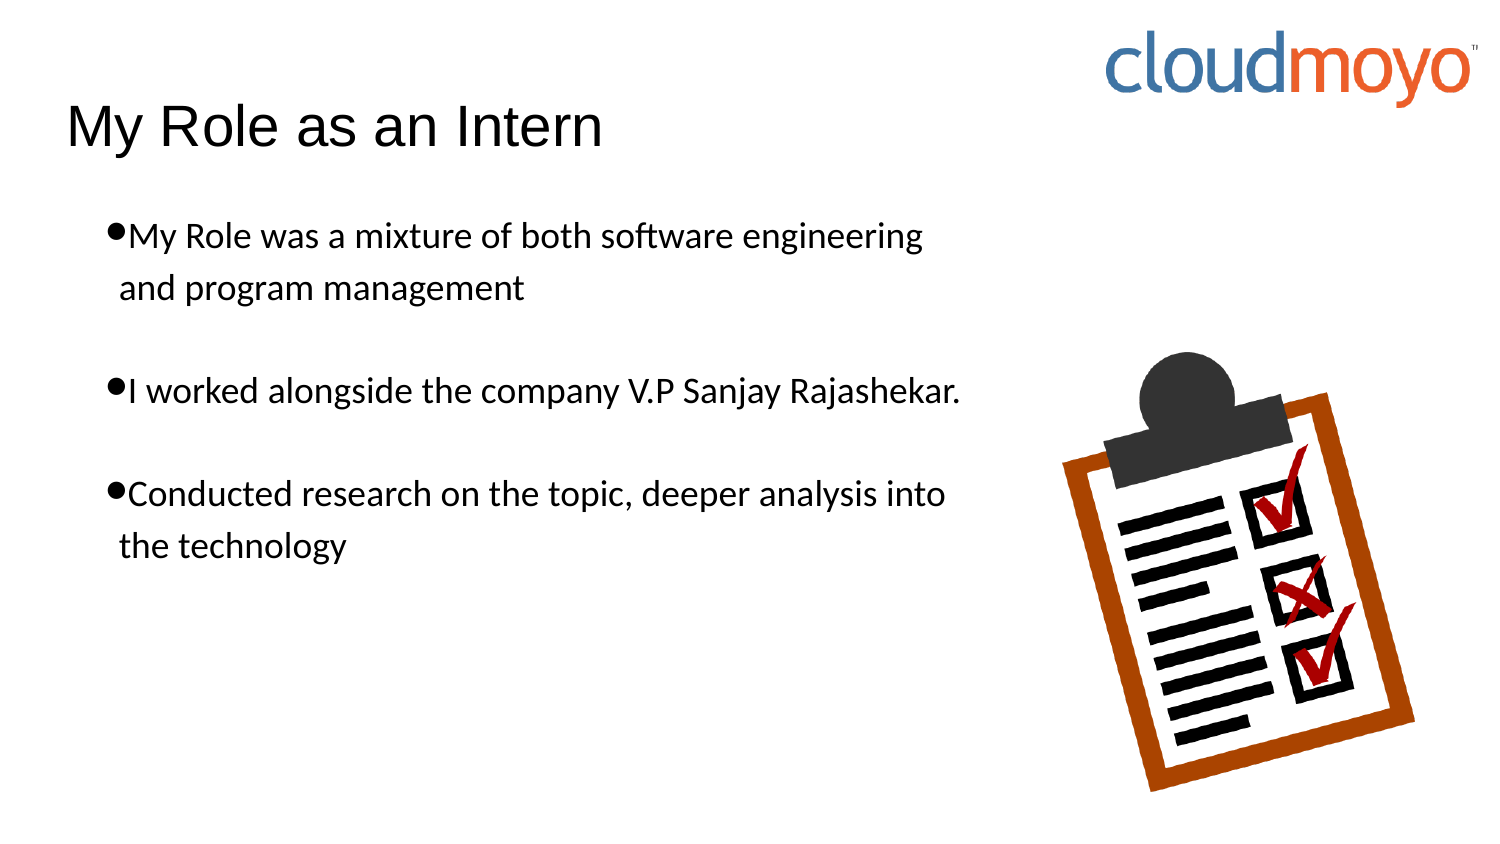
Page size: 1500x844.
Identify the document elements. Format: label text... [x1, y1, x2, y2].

list My Role was a mixture of both software engineering and program management I worked alongside the company V.P Sanjay Rajashekar. Conducted research on the topic, deeper analysis into the technology [90, 189, 999, 750]
picture [1105, 30, 1478, 108]
title My Role as an Intern [51, 72, 1449, 167]
picture [1062, 351, 1415, 792]
